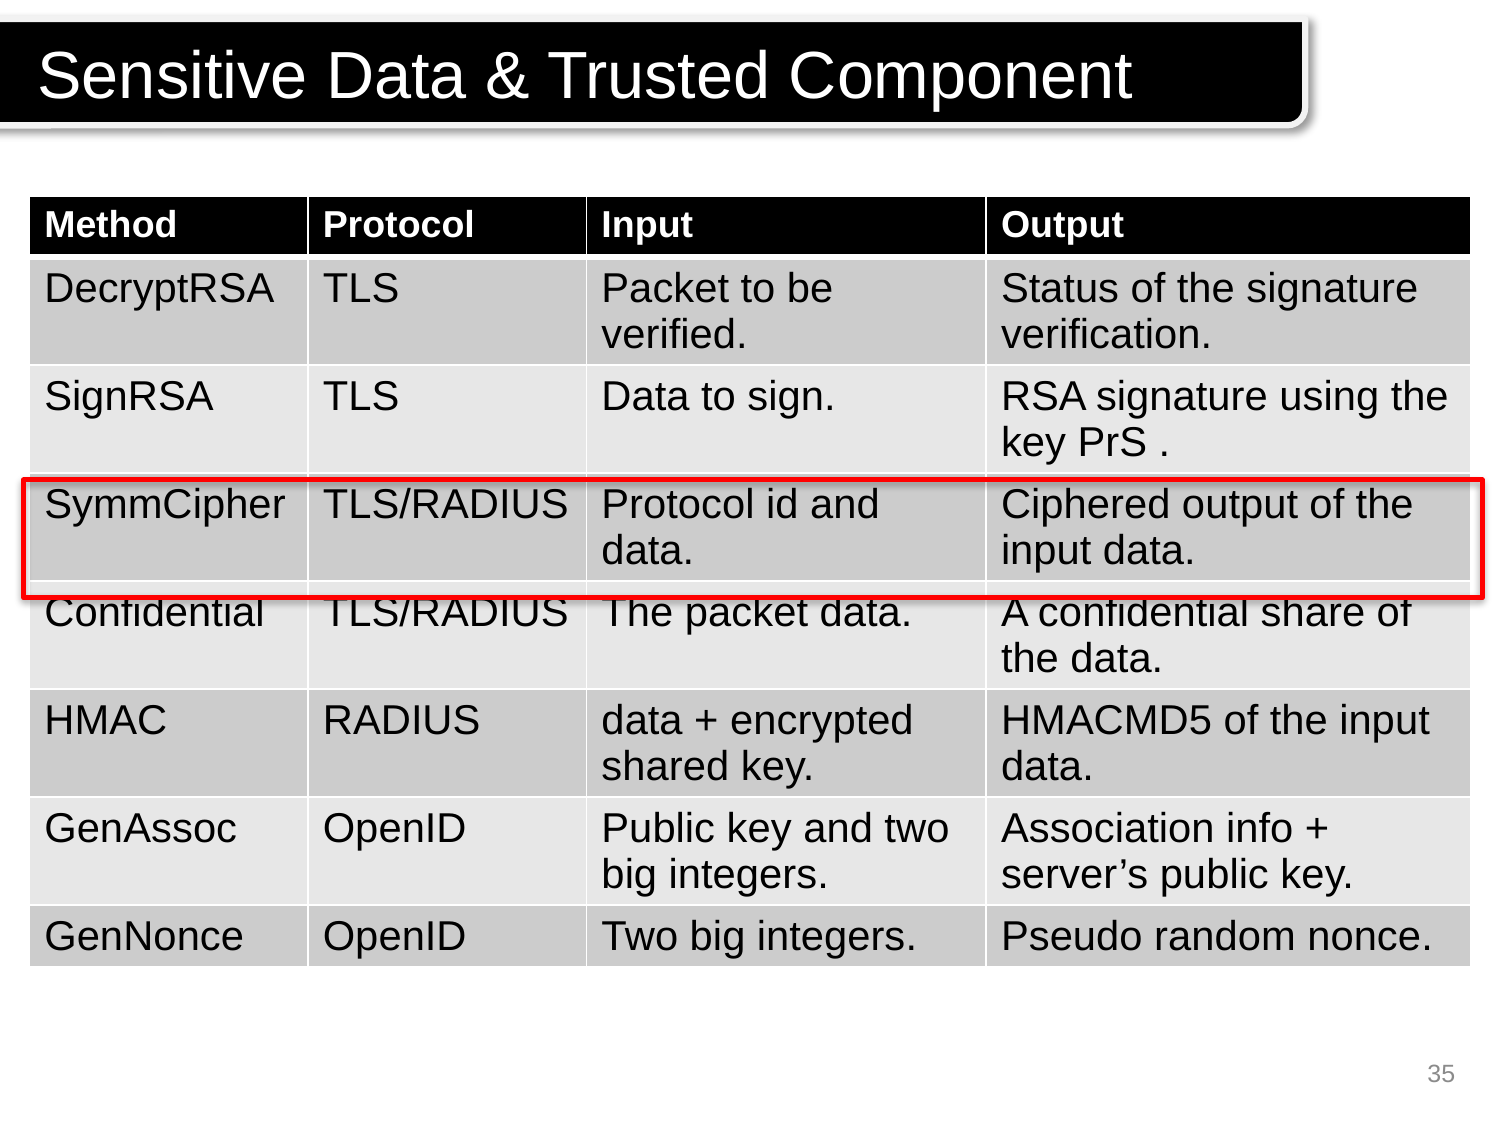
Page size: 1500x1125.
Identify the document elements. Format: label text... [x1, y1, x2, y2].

table_cell GenAssoc [30, 798, 307, 904]
table_cell RADIUS [309, 690, 586, 796]
table_header Input [587, 197, 985, 254]
text_box [23, 479, 1483, 599]
table_cell The packet data. [587, 606, 985, 688]
table_cell HMACMD5 of the input data. [987, 690, 1470, 796]
table_cell TLS [309, 366, 586, 472]
table_cell TLS [309, 260, 586, 364]
table_cell OpenID [309, 798, 586, 904]
table_header Output [987, 197, 1470, 254]
table_header Protocol [309, 197, 586, 254]
table_cell GenNonce [30, 906, 307, 966]
table_cell Association info + server’s public key. [987, 798, 1470, 904]
table_header Method [30, 197, 307, 254]
table_cell Two big integers. [587, 906, 985, 966]
table_cell Public key and two big integers. [587, 798, 985, 904]
table_cell Pseudo random nonce. [987, 906, 1470, 966]
table_cell Status of the signature verification. [987, 260, 1470, 364]
table_cell data + encrypted shared key. [587, 690, 985, 796]
table_cell A confidential share of the data. [987, 606, 1470, 688]
table_cell Packet to be verified. [587, 260, 985, 364]
table_cell Data to sign. [587, 366, 985, 472]
table_cell SignRSA [30, 366, 307, 472]
table_cell TLS/RADIUS [309, 606, 586, 688]
slide_number 35 [1120, 1042, 1471, 1103]
table_cell DecryptRSA [30, 260, 307, 364]
table_cell HMAC [30, 690, 307, 796]
table_cell RSA signature using the key PrS . [987, 366, 1470, 472]
text_box Sensitive Data & Trusted Component [0, 15, 1309, 129]
table_cell OpenID [309, 906, 586, 966]
table_cell Confidential [30, 606, 307, 688]
